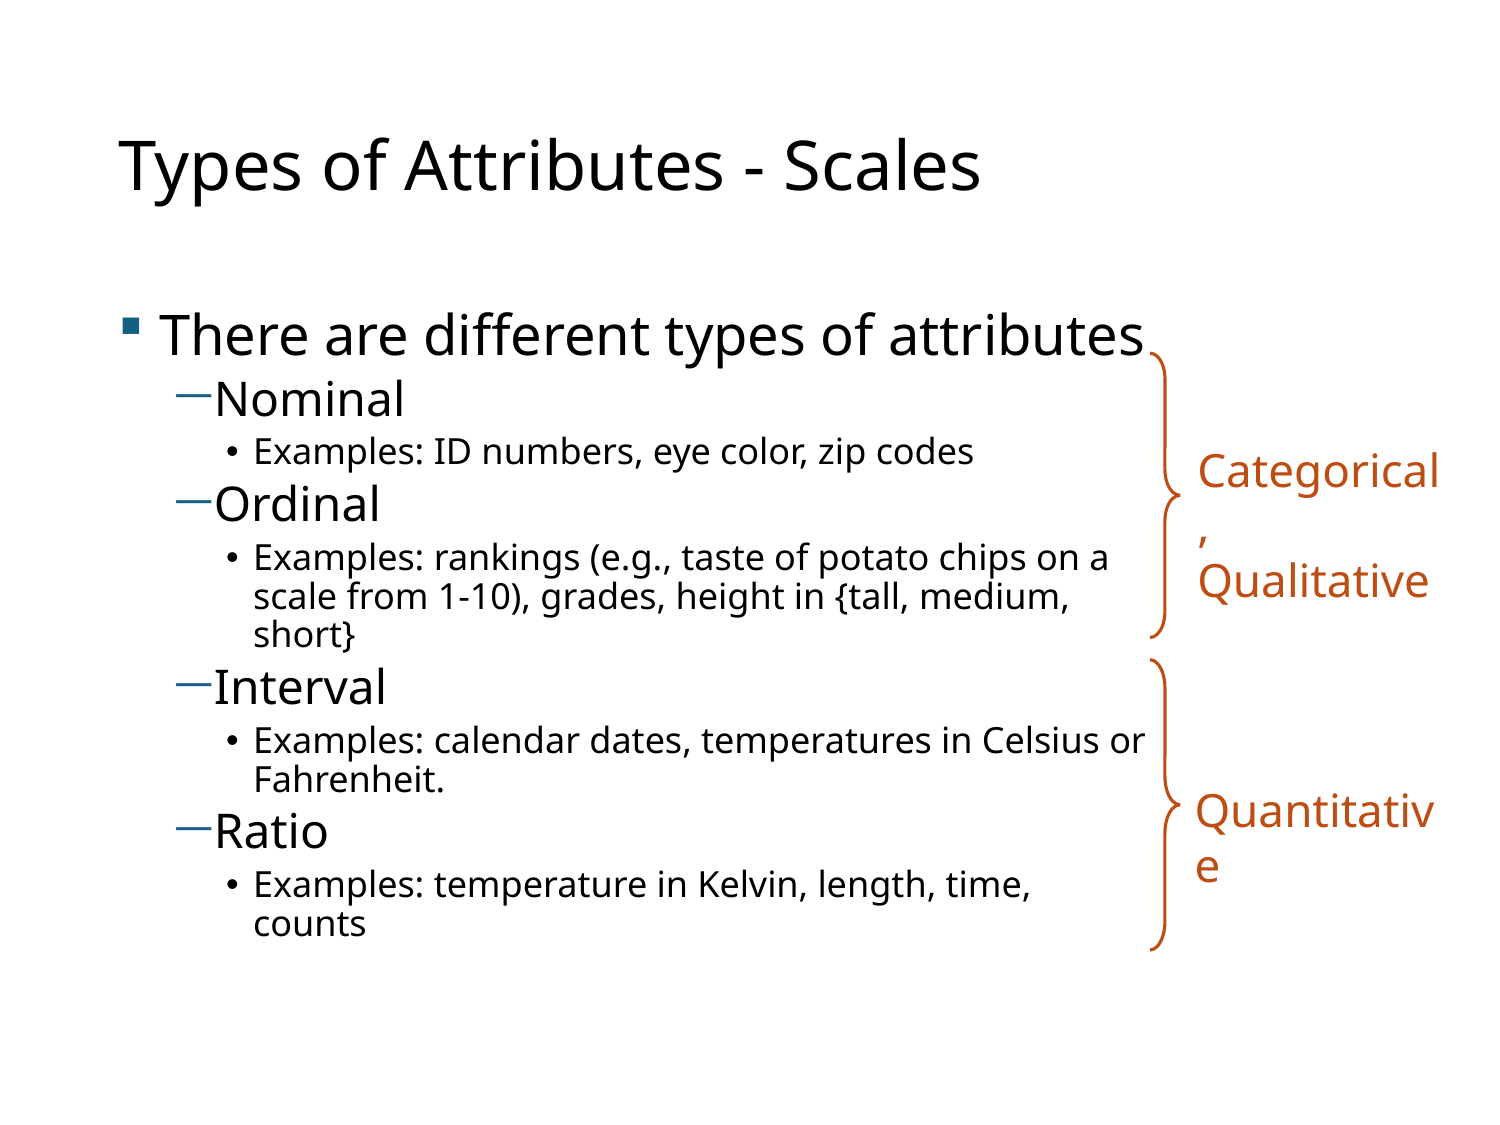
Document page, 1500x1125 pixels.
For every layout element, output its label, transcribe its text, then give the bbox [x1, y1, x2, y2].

list There are different types of attributes Nominal Examples: ID numbers, eye color, zip codes Ordinal Examples: rankings (e.g., taste of potato chips on a scale from 1-10), grades, height in {tall, medium, short} Interval Examples: calendar dates, temperatures in Celsius or Fahrenheit. Ratio Examples: temperature in Kelvin, length, time, counts [103, 299, 1163, 1014]
text_box Quantitative [1179, 773, 1465, 909]
text_box [1149, 658, 1179, 952]
title Types of Attributes - Scales [103, 59, 1397, 278]
text_box Categorical, Qualitative [1182, 433, 1468, 569]
text_box [1149, 351, 1181, 640]
